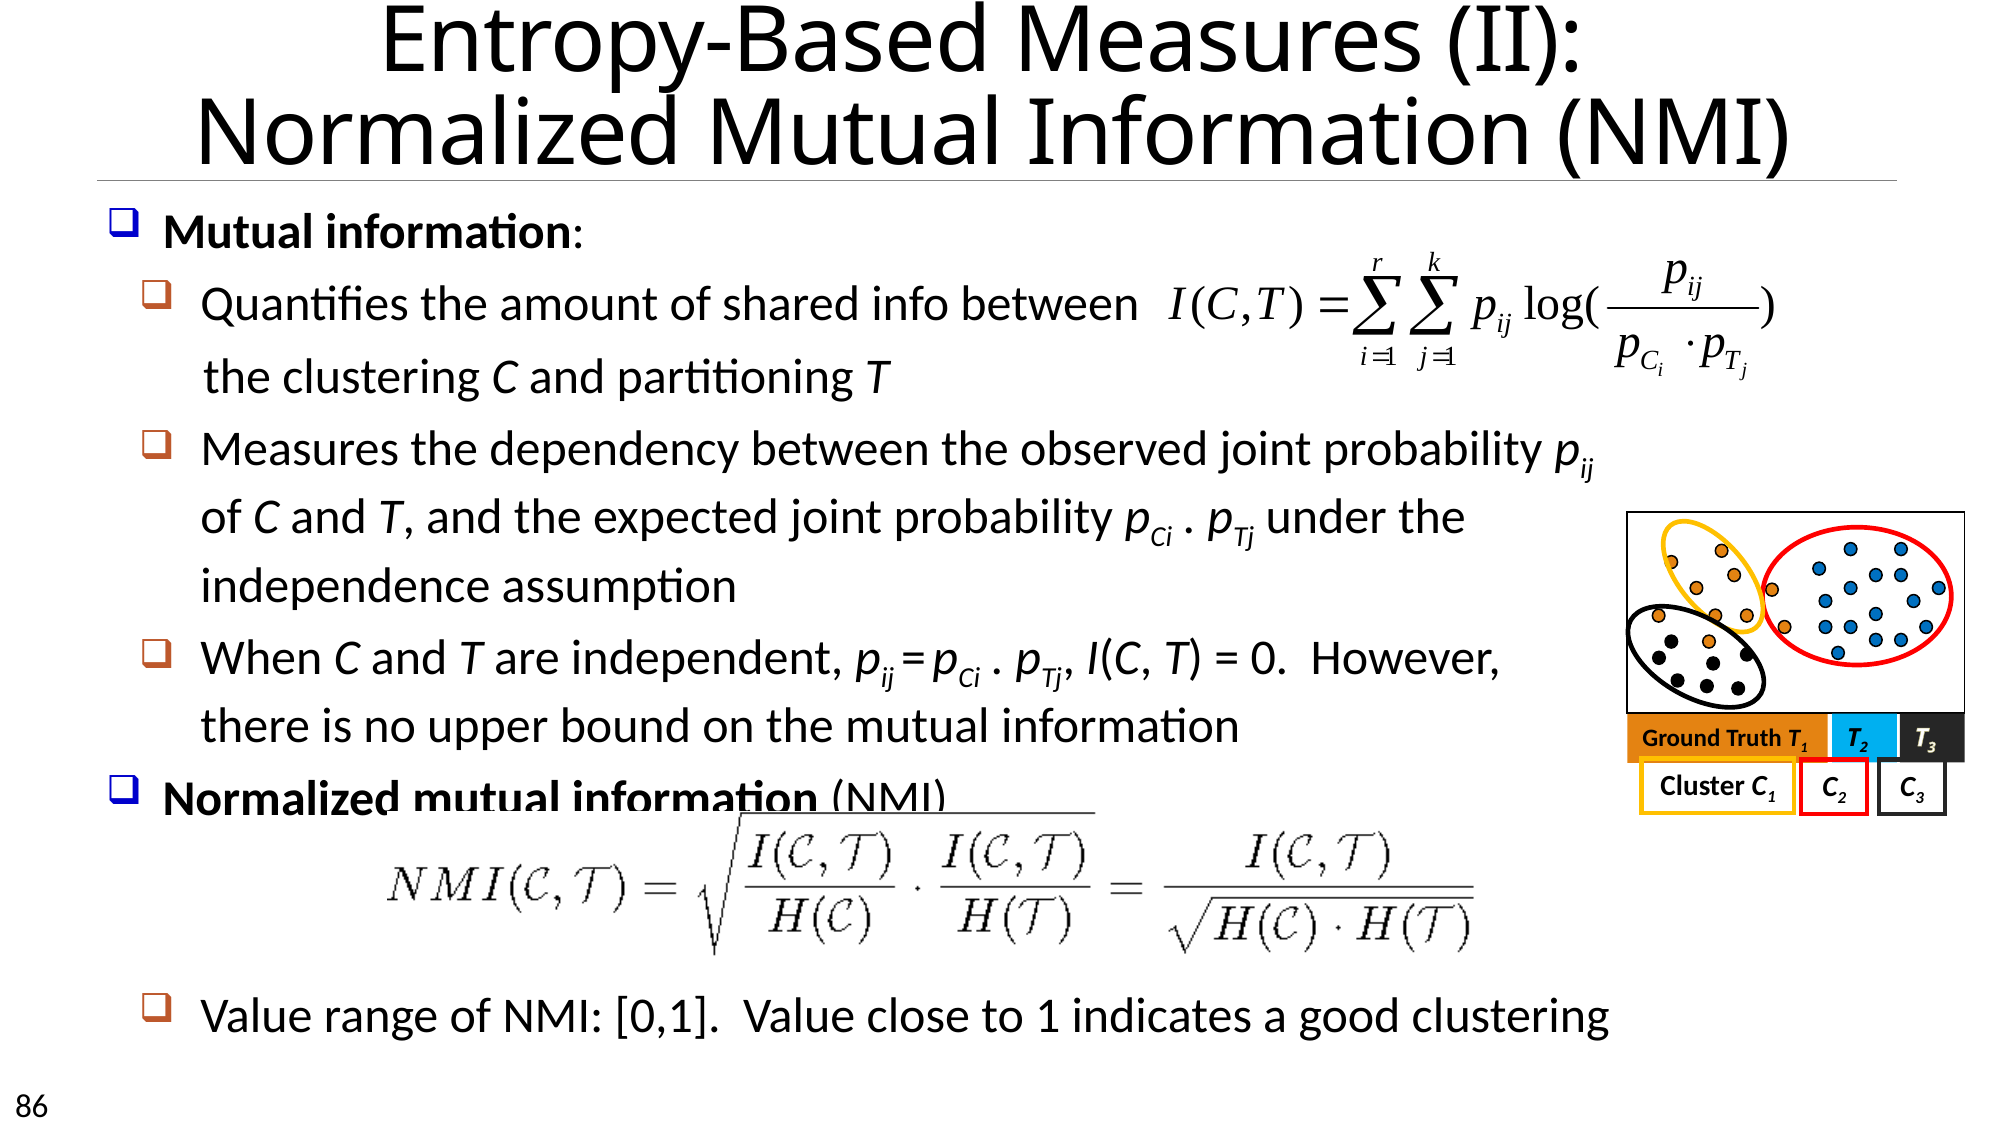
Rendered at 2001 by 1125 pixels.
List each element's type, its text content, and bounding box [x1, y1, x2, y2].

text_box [1620, 509, 1966, 811]
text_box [1159, 235, 1784, 393]
title Entropy-Based Measures (II): Normalized Mutual Information (NMI) [91, 0, 1894, 180]
list Mutual information: Quantifies the amount of shared info between the clustering C and partitioning T Measures the dependency between the observed joint probability pij of C and T, and the expected joint probability pCi . pTj under the independence assumption When C and T are independent, pij = pCi . pTj, I(C, T) = 0. However, there is no upper bound on the mutual information Normalized mutual information (NMI) Value range of NMI: [0,1]. Value close to 1 indicates a good clustering [91, 190, 1629, 1079]
picture [387, 811, 1478, 958]
